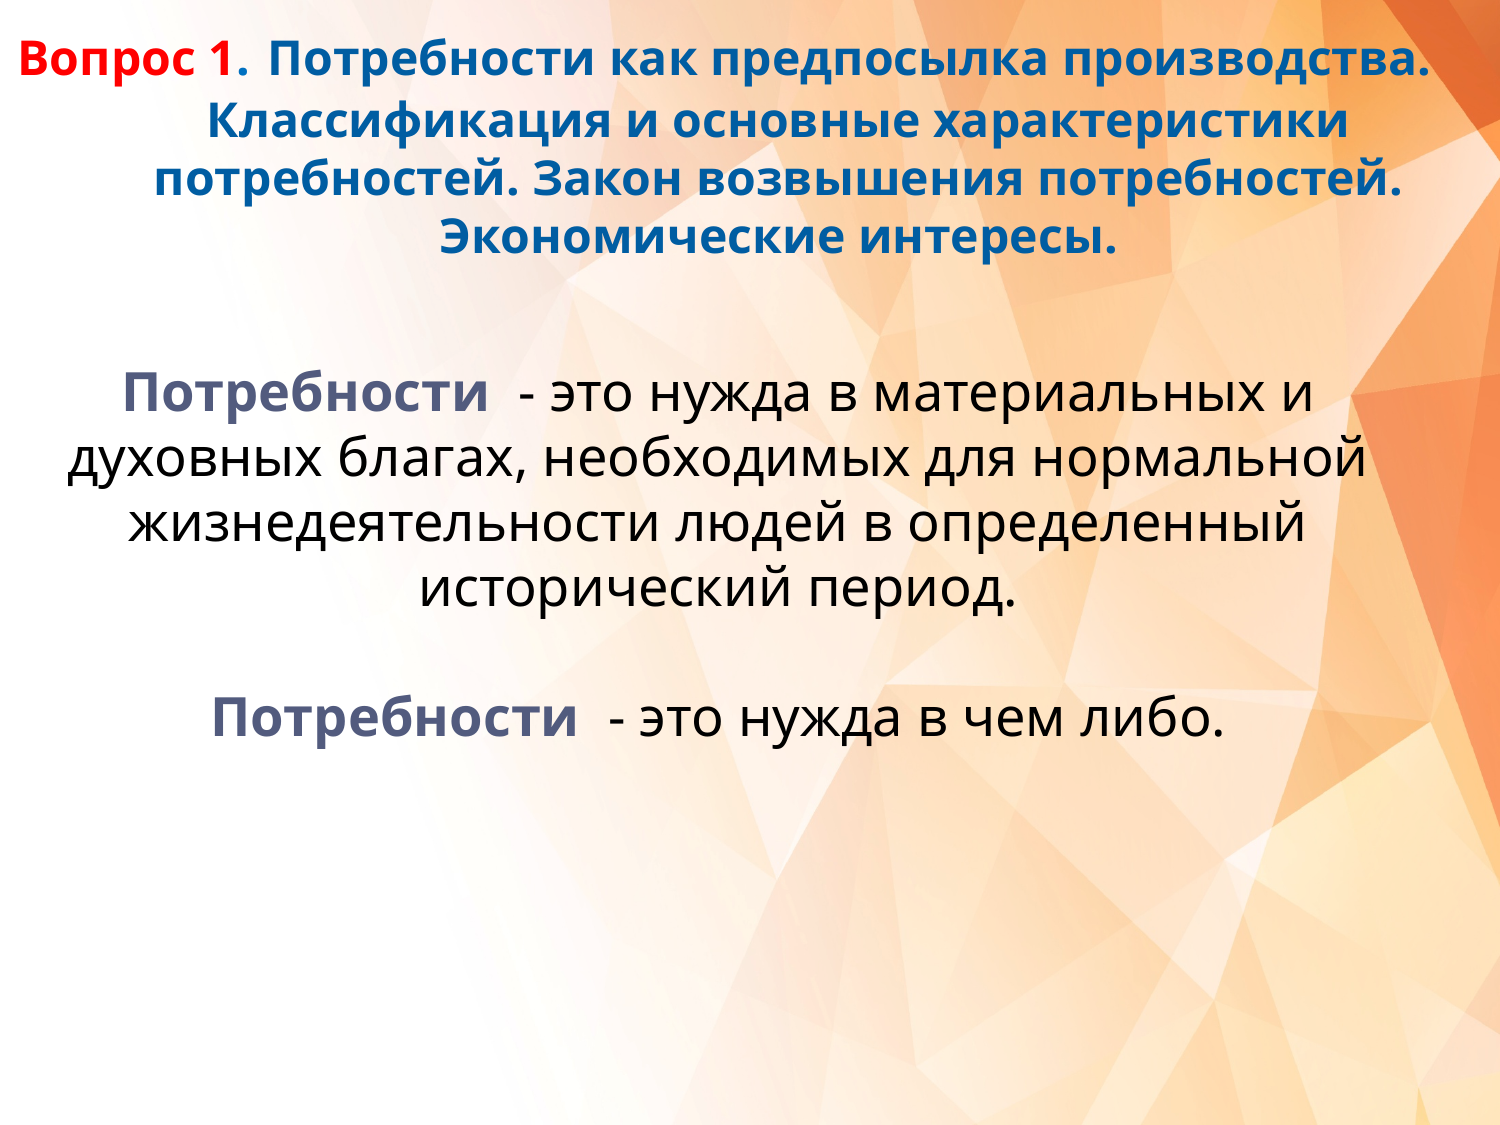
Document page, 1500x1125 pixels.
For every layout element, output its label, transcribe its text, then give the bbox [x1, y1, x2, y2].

list Вопрос 1. Потребности как предпосылка производства. Классификация и основные характеристики потребностей. Закон возвышения потребностей. Экономические интересы. [0, 0, 1450, 300]
text_box Потребности - это нужда в материальных и духовных благах, необходимых для нормальной жизнедеятельности людей в определенный исторический период. Потребности - это нужда в чем либо. [49, 349, 1388, 1025]
text_box [24, 374, 1438, 1113]
